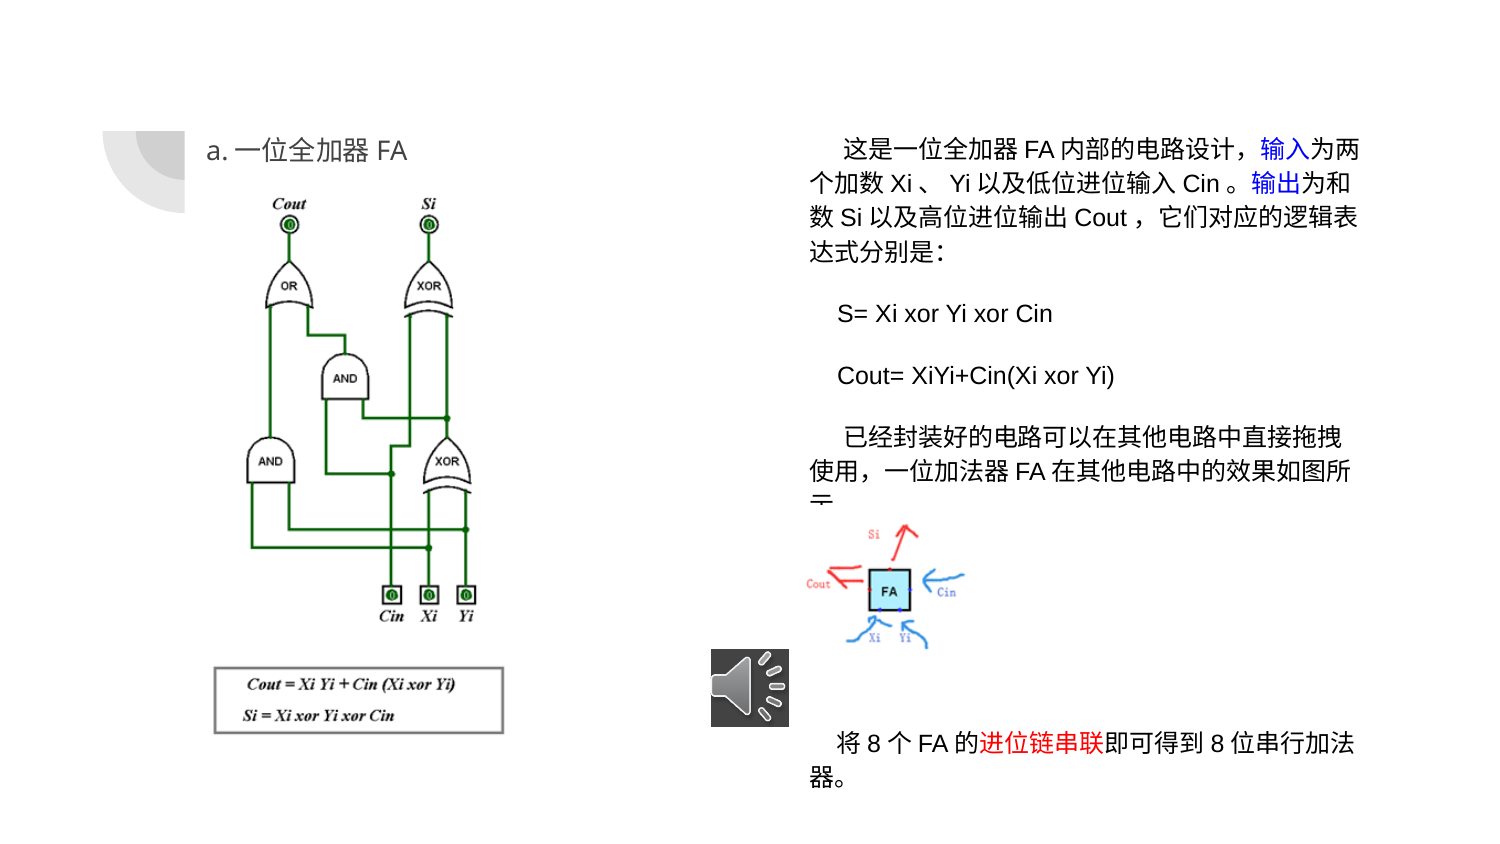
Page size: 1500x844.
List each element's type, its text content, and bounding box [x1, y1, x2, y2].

picture [190, 187, 516, 744]
picture [709, 648, 791, 729]
list a.一位全加器FA [190, 113, 777, 744]
list 这是一位全加器FA内部的电路设计，输入为两个加数Xi、Yi以及低位进位输入Cin。输出为和数Si以及高位进位输出Cout，它们对应的逻辑表达式分别是： S= Xi xor Yi xor Cin Cout= XiYi+Cin(Xi xor Yi) 已经封装好的电路可以在其他电路中直接拖拽使用，一位加法器FA在其他电路中的效果如图所示 将8个FA的进位链串联即可得到8位串行加法器。 [794, 113, 1380, 744]
picture [793, 504, 1007, 689]
